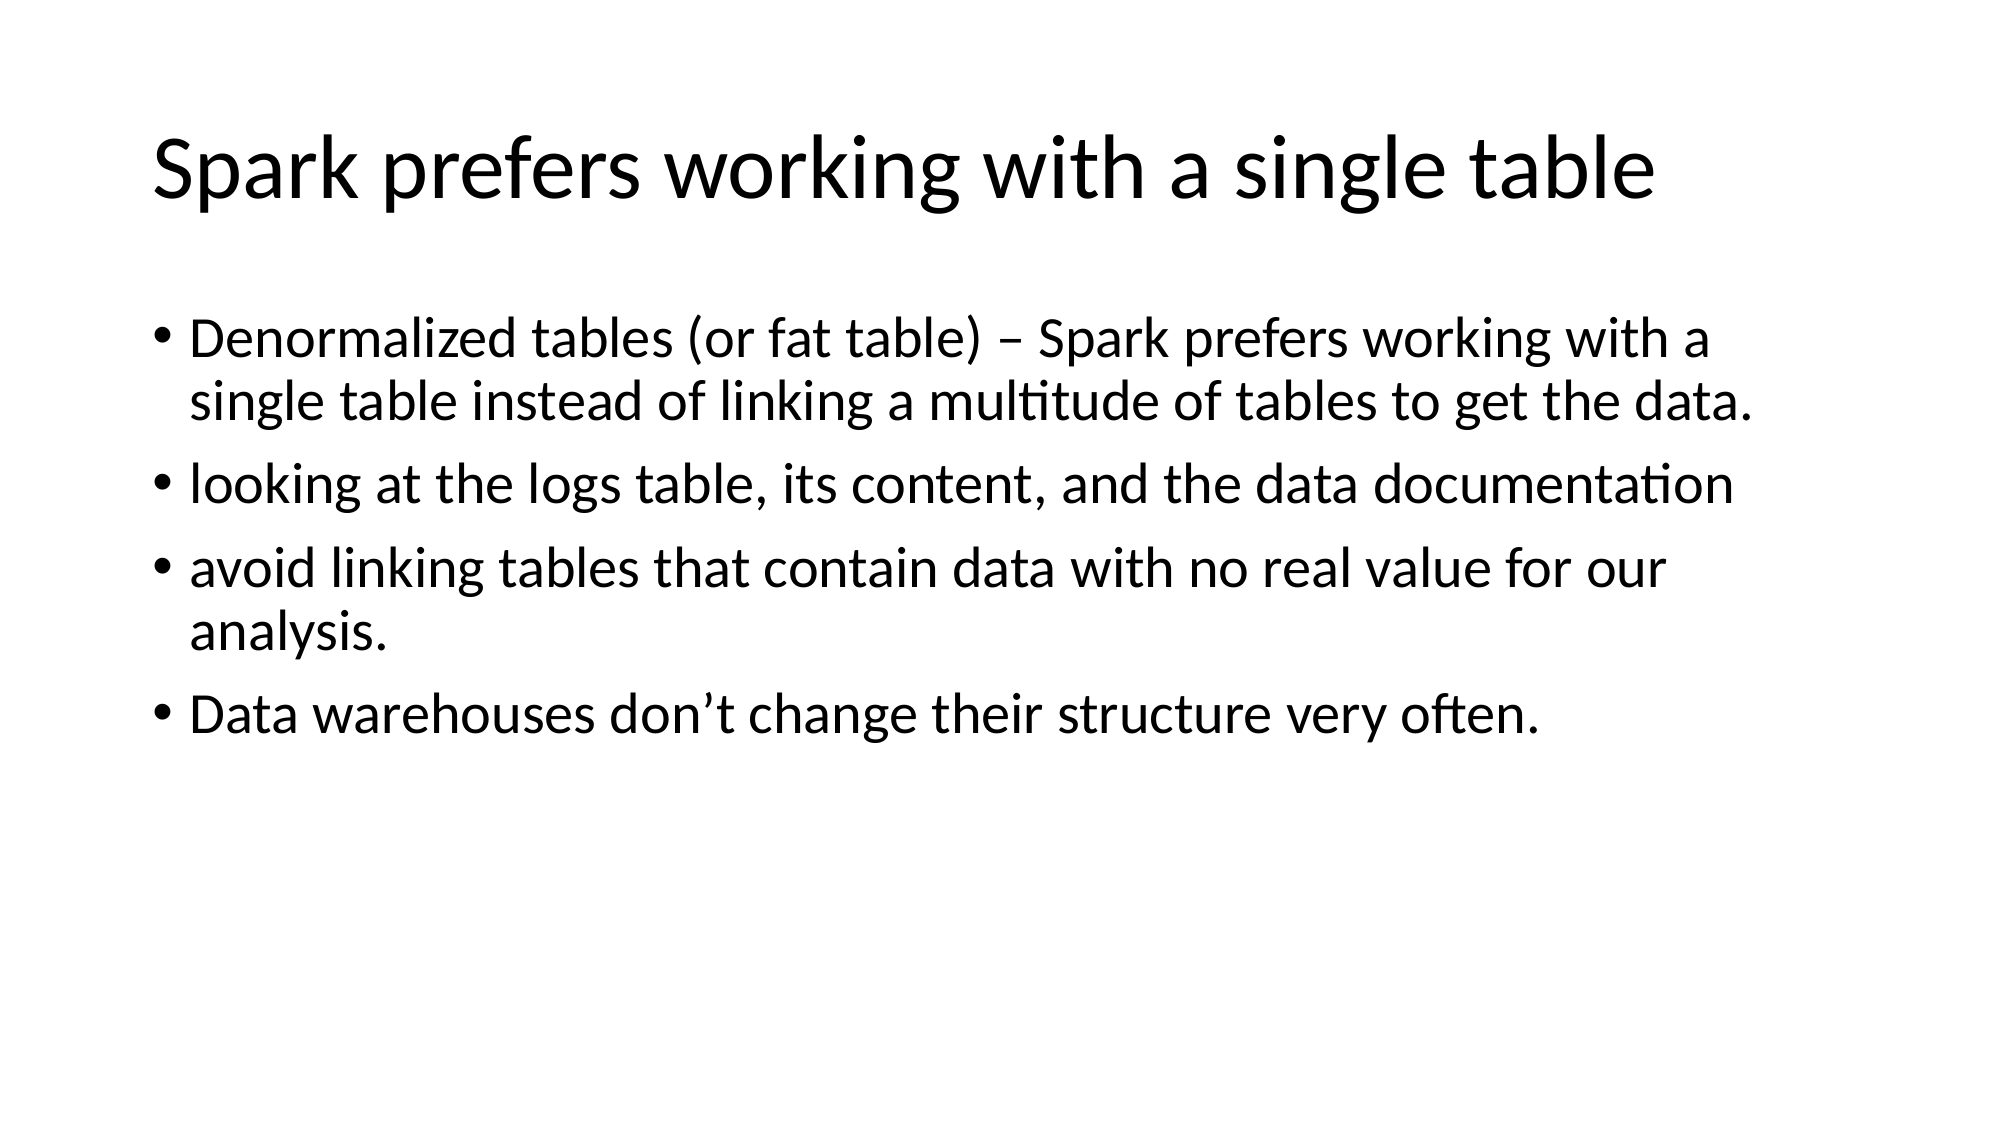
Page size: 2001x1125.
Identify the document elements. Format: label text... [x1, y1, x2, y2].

title Spark prefers working with a single table [137, 59, 1863, 278]
list Denormalized tables (or fat table) – Spark prefers working with a single table instead of linking a multitude of tables to get the data. looking at the logs table, its content, and the data documentation avoid linking tables that contain data with no real value for our analysis. Data warehouses don’t change their structure very often. [137, 299, 1863, 1014]
